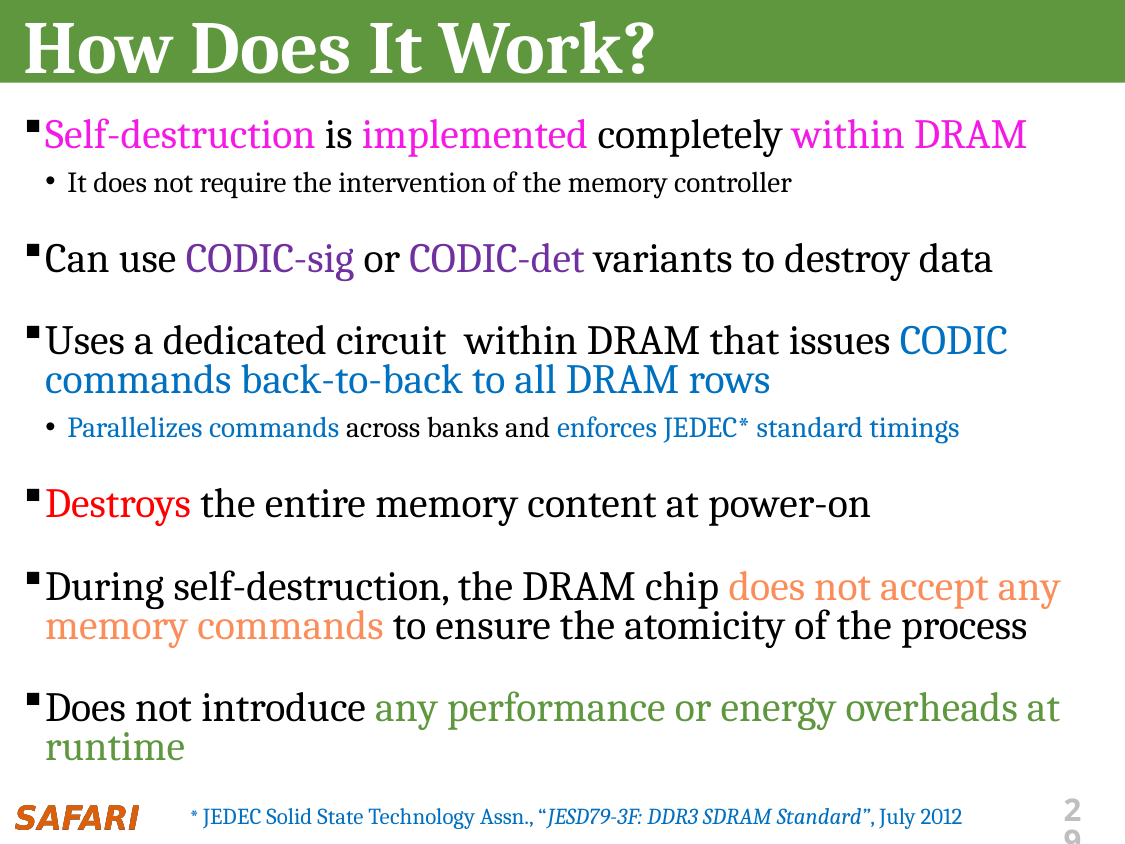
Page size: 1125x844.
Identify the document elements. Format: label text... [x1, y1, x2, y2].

list Self-destruction is implemented completely within DRAM It does not require the intervention of the memory controller Can use CODIC-sig or CODIC-det variants to destroy data Uses a dedicated circuit within DRAM that issues CODIC commands back-to-back to all DRAM rows Parallelizes commands across banks and enforces JEDEC* standard timings Destroys the entire memory content at power-on During self-destruction, the DRAM chip does not accept any memory commands to ensure the atomicity of the process Does not introduce any performance or energy overheads at runtime [12, 106, 1125, 691]
picture [15, 805, 139, 830]
text_box * JEDEC Solid State Technology Assn., “JESD79-3F: DDR3 SDRAM Standard”, July 2012 [175, 794, 1125, 844]
title How Does It Work? [12, 0, 1125, 87]
